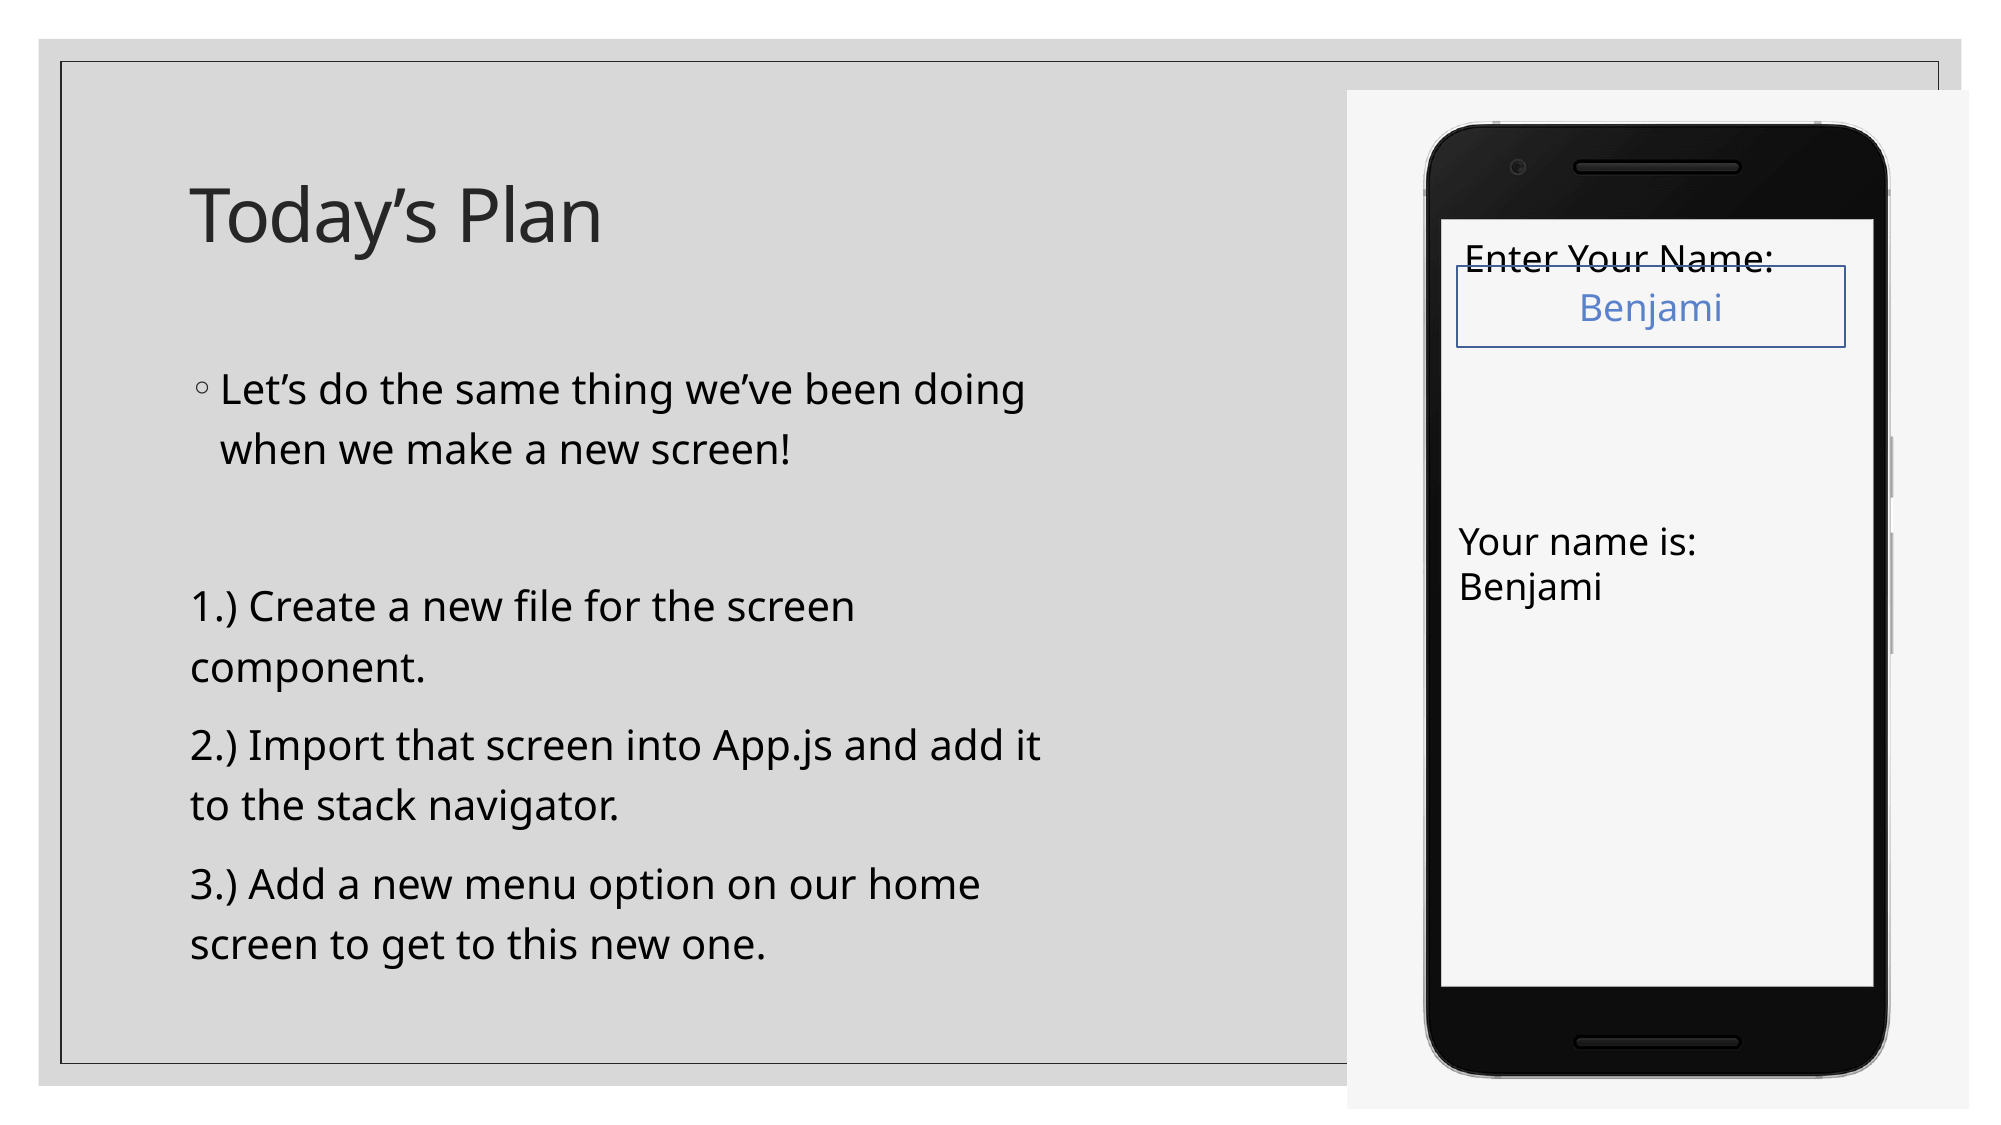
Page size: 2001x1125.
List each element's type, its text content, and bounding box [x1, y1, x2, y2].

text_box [1347, 90, 1969, 1109]
list Let’s do the same thing we’ve been doing when we make a new screen! 1.) Create a new file for the screen component. 2.) Import that screen into App.js and add it to the stack navigator. 3.) Add a new menu option on our home screen to get to this new one. [174, 345, 1059, 977]
title Today’s Plan [174, 105, 1341, 331]
